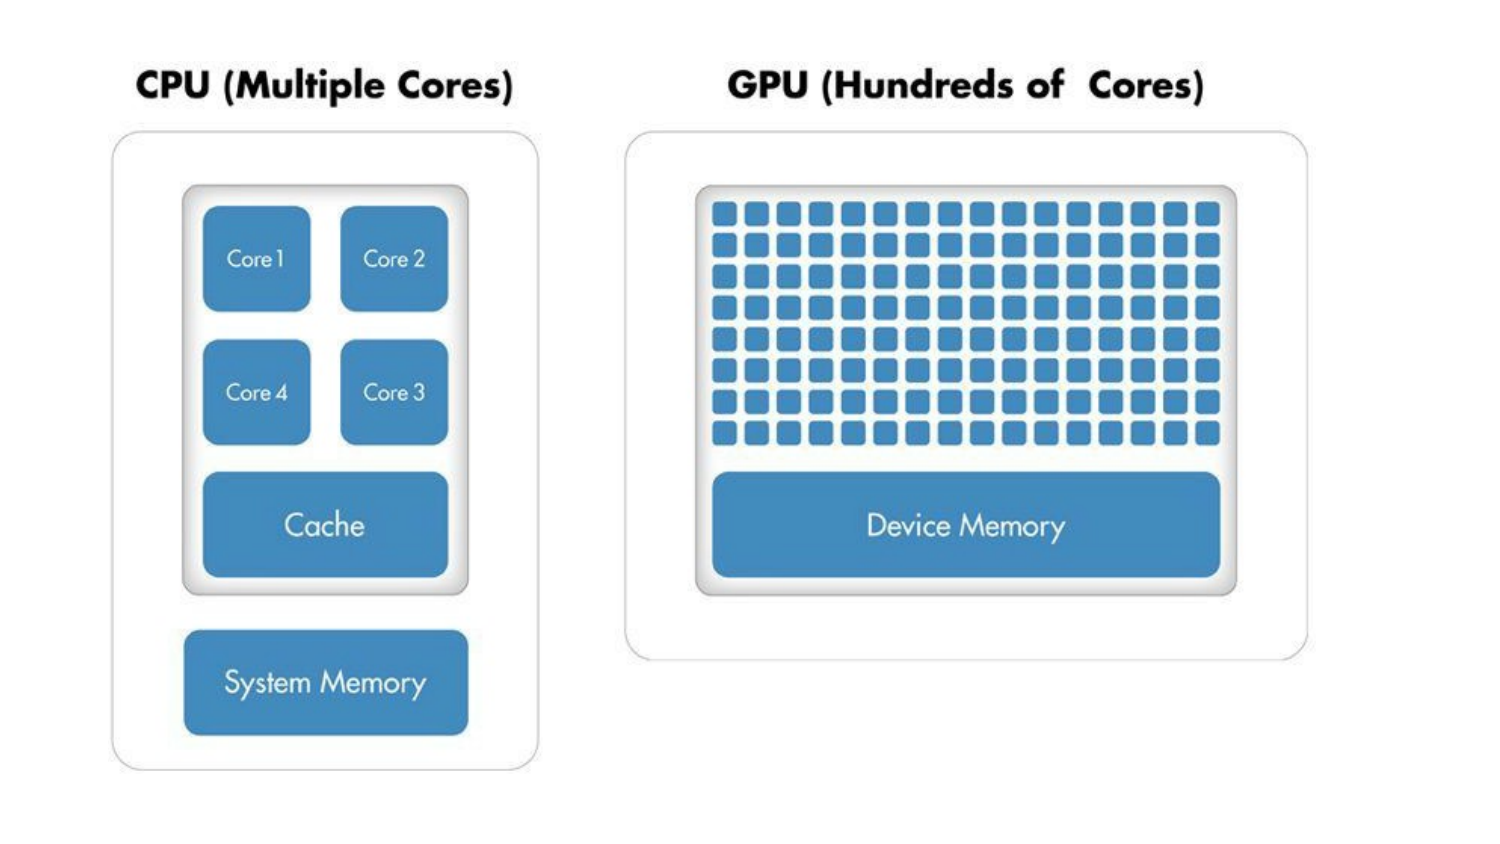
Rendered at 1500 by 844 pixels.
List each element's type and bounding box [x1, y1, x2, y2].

picture [107, 60, 1316, 774]
